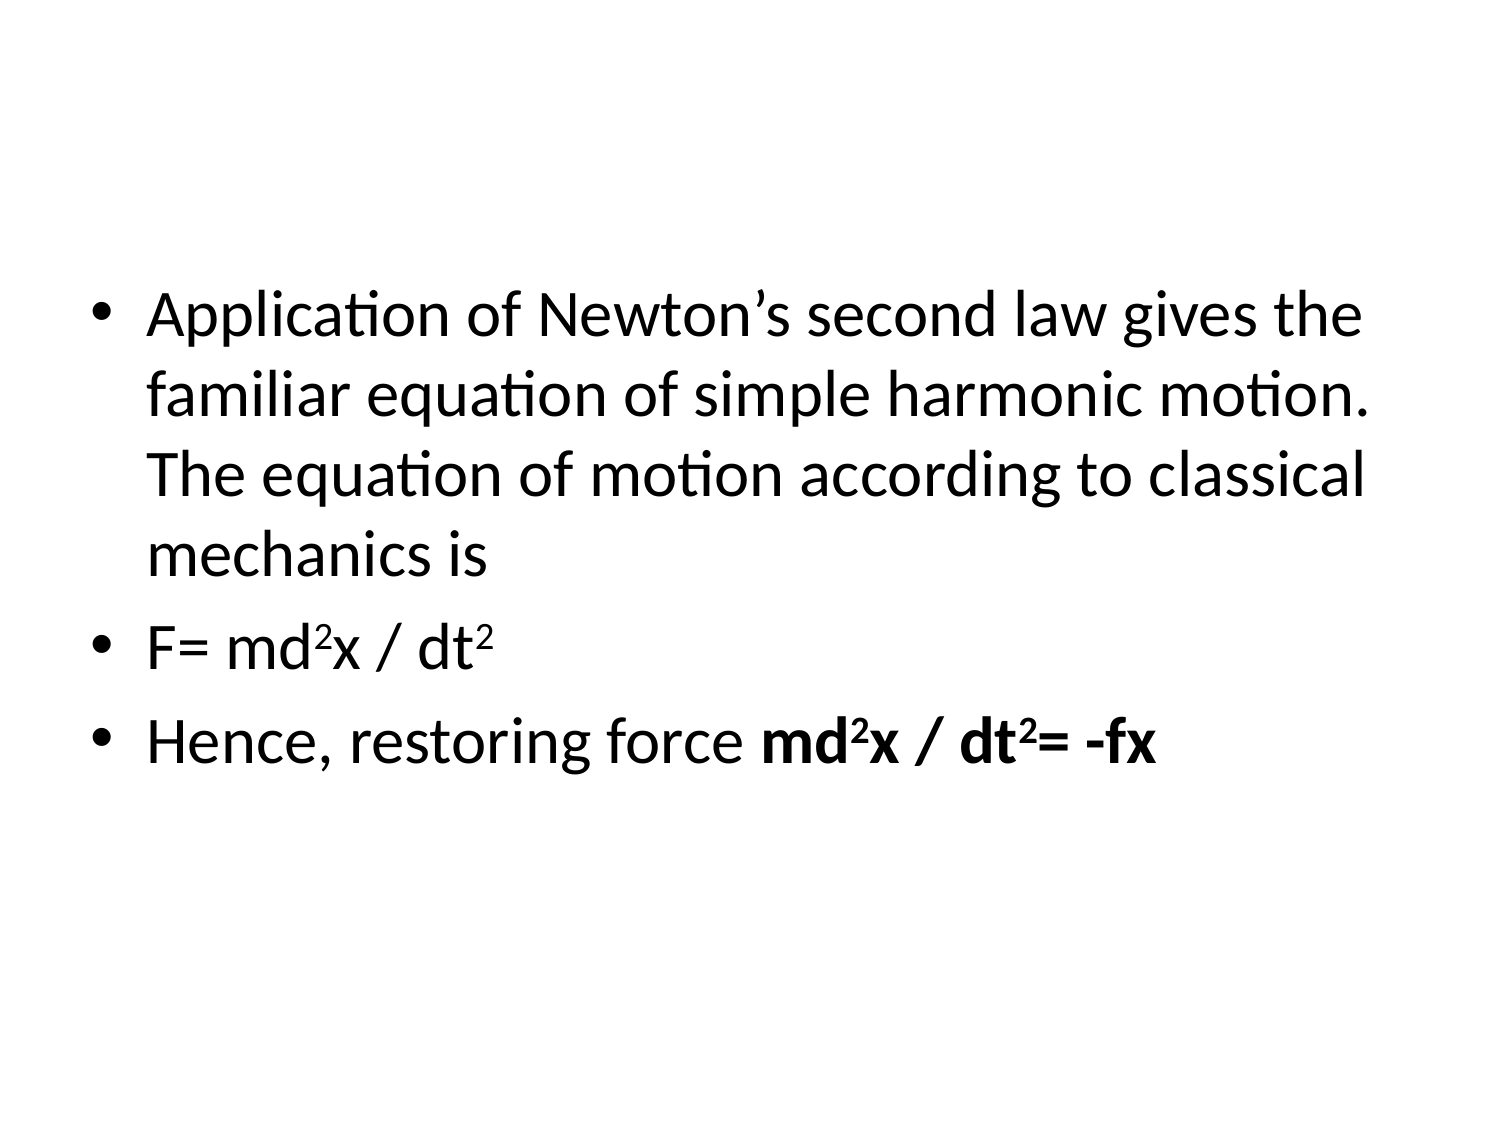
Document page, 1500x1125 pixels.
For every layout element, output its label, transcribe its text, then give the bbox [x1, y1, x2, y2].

list Application of Newton’s second law gives the familiar equation of simple harmonic motion. The equation of motion according to classical mechanics is F= md2x / dt2 Hence, restoring force md2x / dt2= -fx [75, 262, 1425, 1005]
